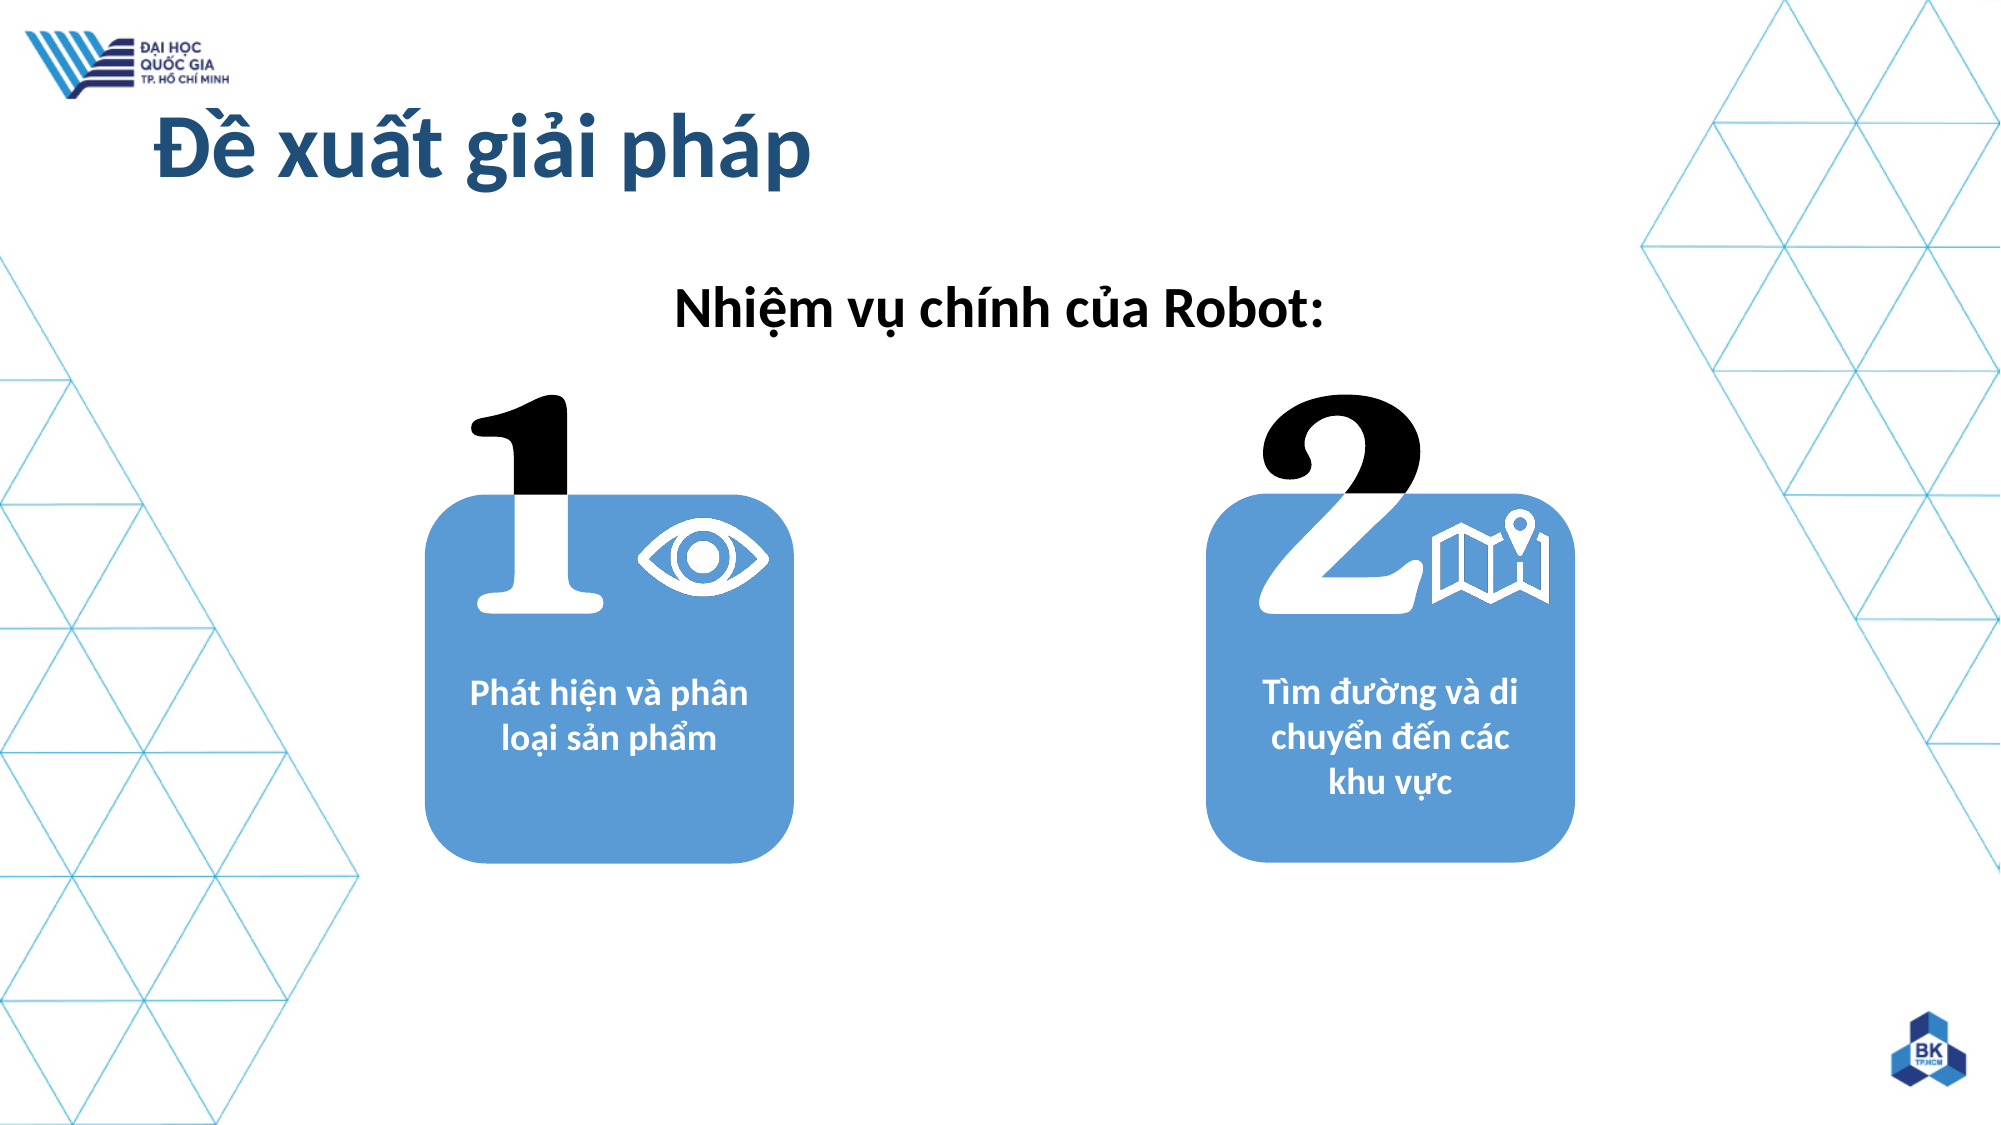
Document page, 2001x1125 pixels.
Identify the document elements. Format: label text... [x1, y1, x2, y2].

picture [0, 0, 2001, 1125]
title Đề xuất giải pháp [137, 39, 1863, 258]
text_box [424, 394, 1575, 864]
text_box Nhiệm vụ chính của Robot: [659, 261, 1341, 347]
